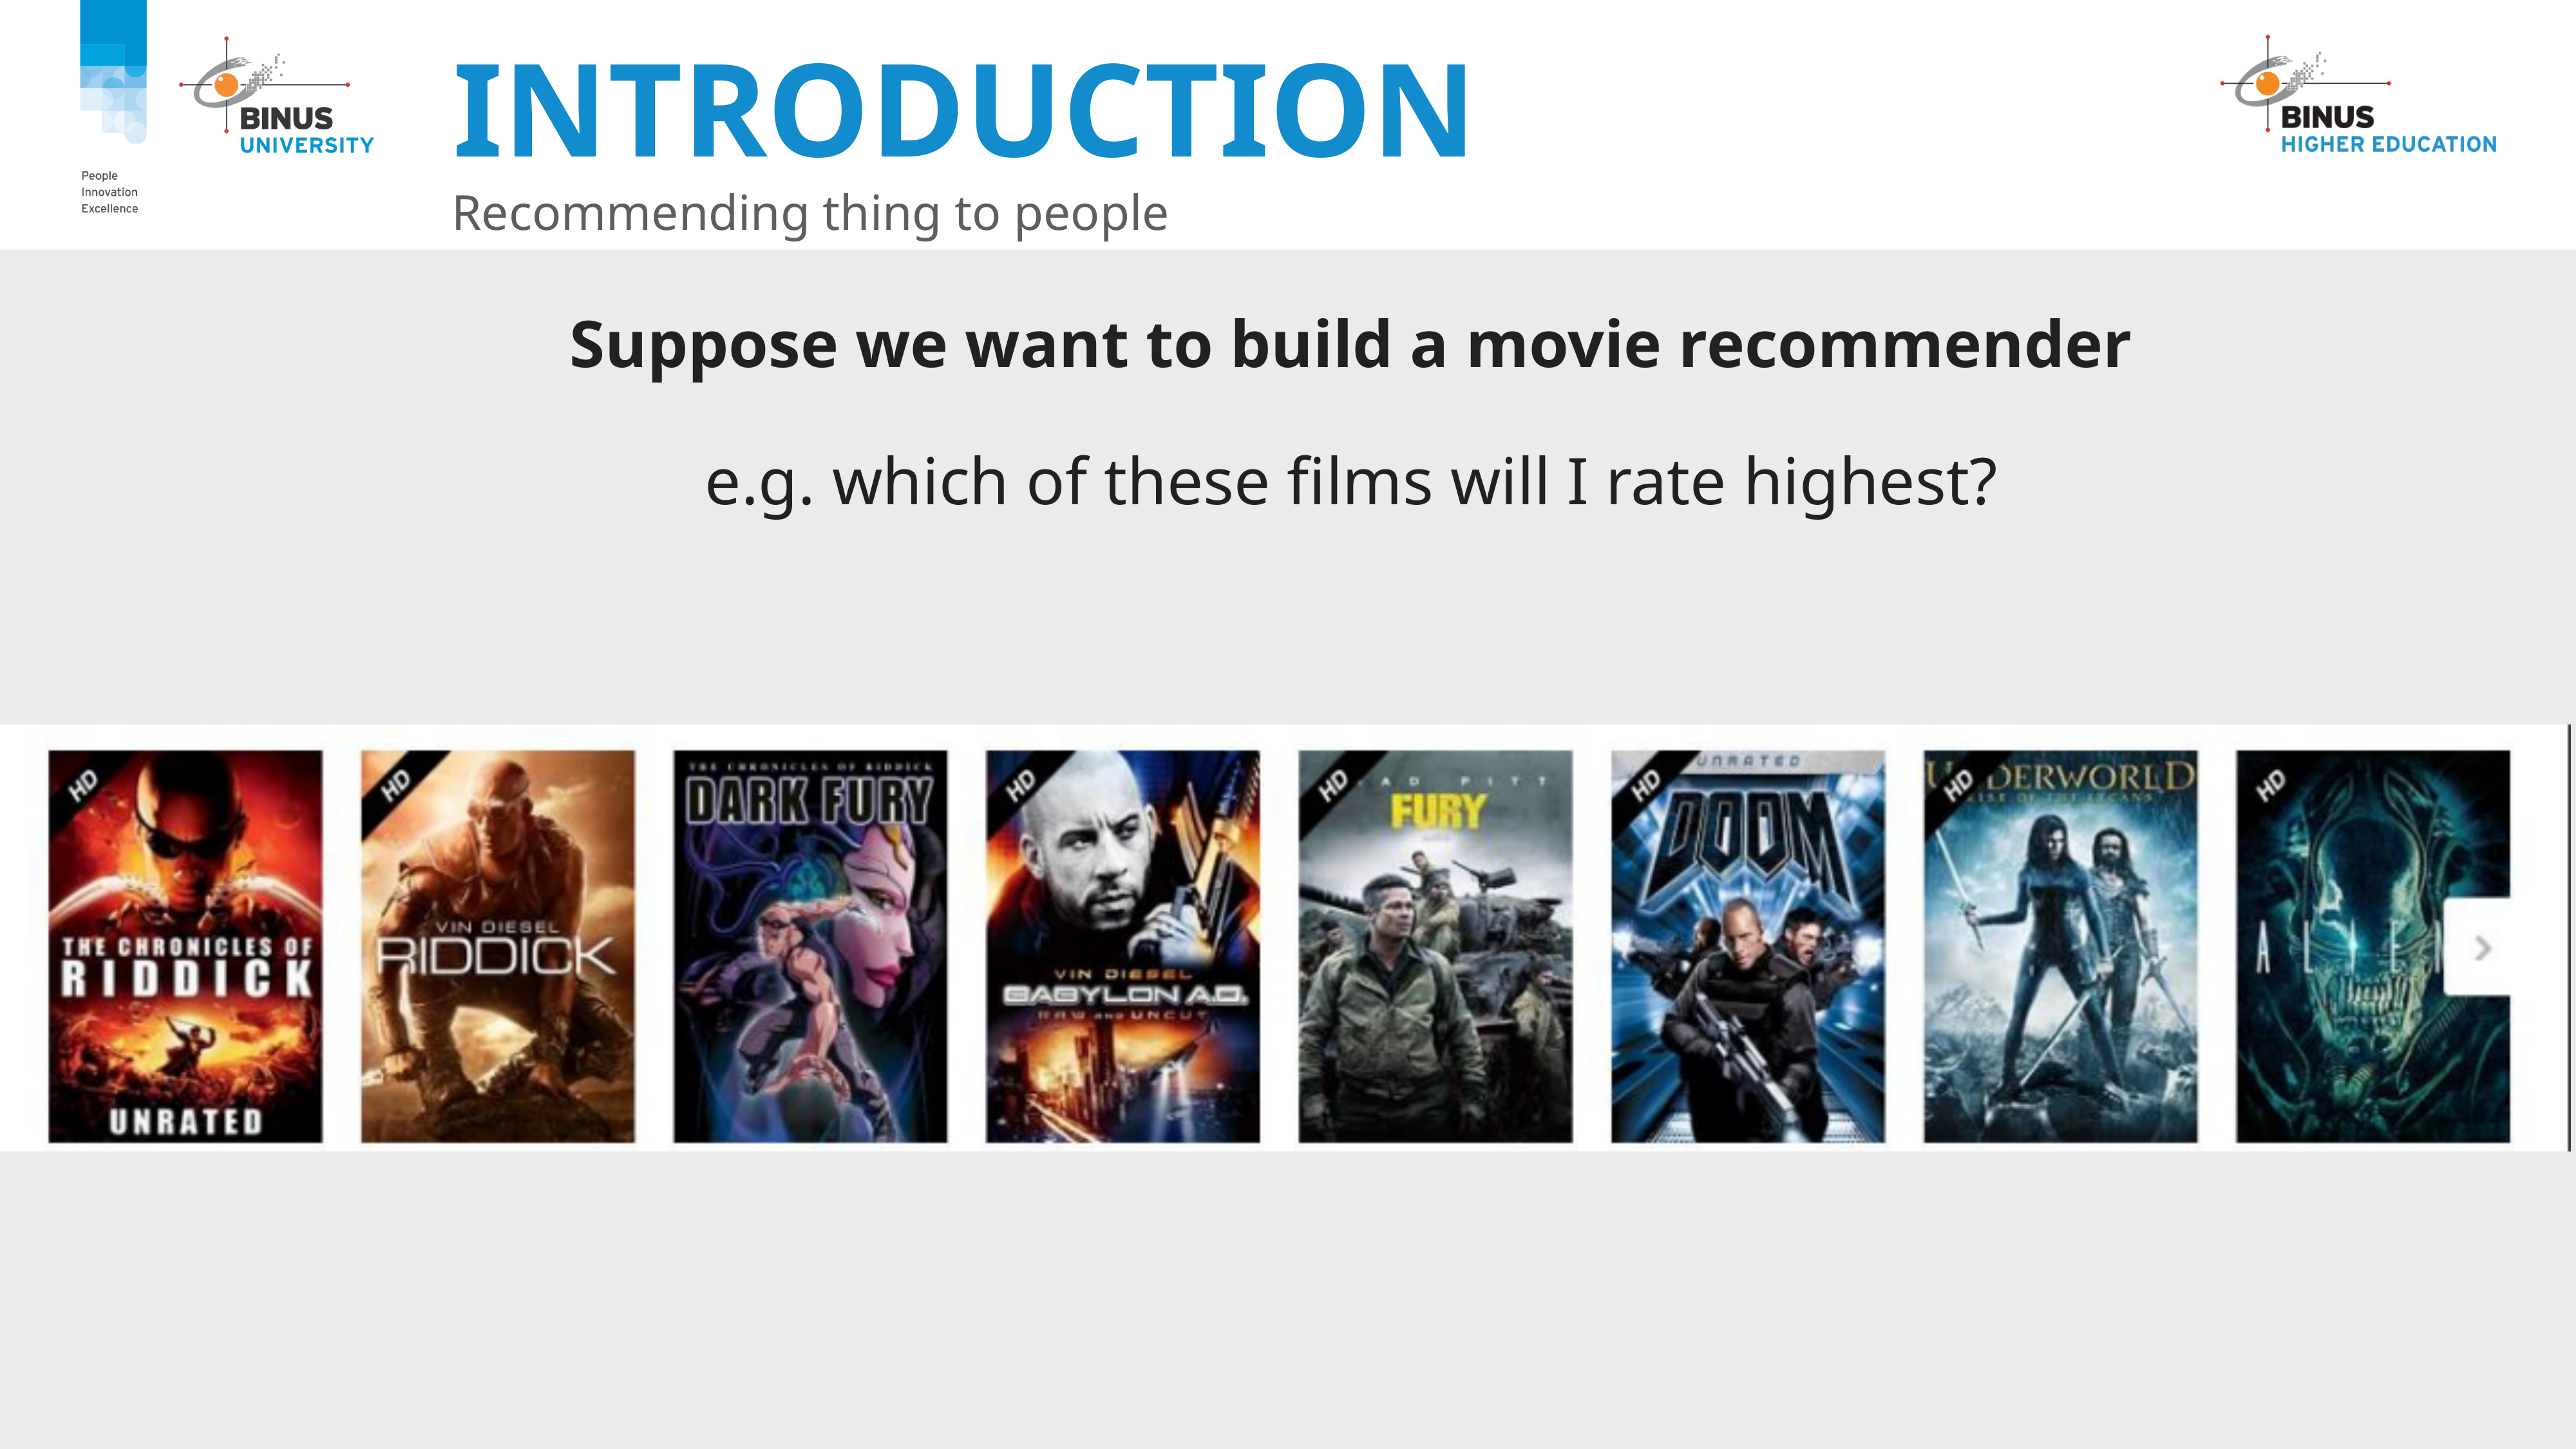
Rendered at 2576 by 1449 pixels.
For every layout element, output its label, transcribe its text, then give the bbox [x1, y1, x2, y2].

picture [2199, 0, 2496, 156]
title Introduction [448, 52, 2003, 108]
picture [0, 724, 2571, 1152]
picture [174, 25, 374, 161]
text_box Recommending thing to people [446, 176, 1175, 245]
picture [81, 146, 146, 213]
list Suppose we want to build a movie recommender e.g. which of these films will I rate highest? [207, 297, 2496, 724]
picture [80, 66, 147, 144]
